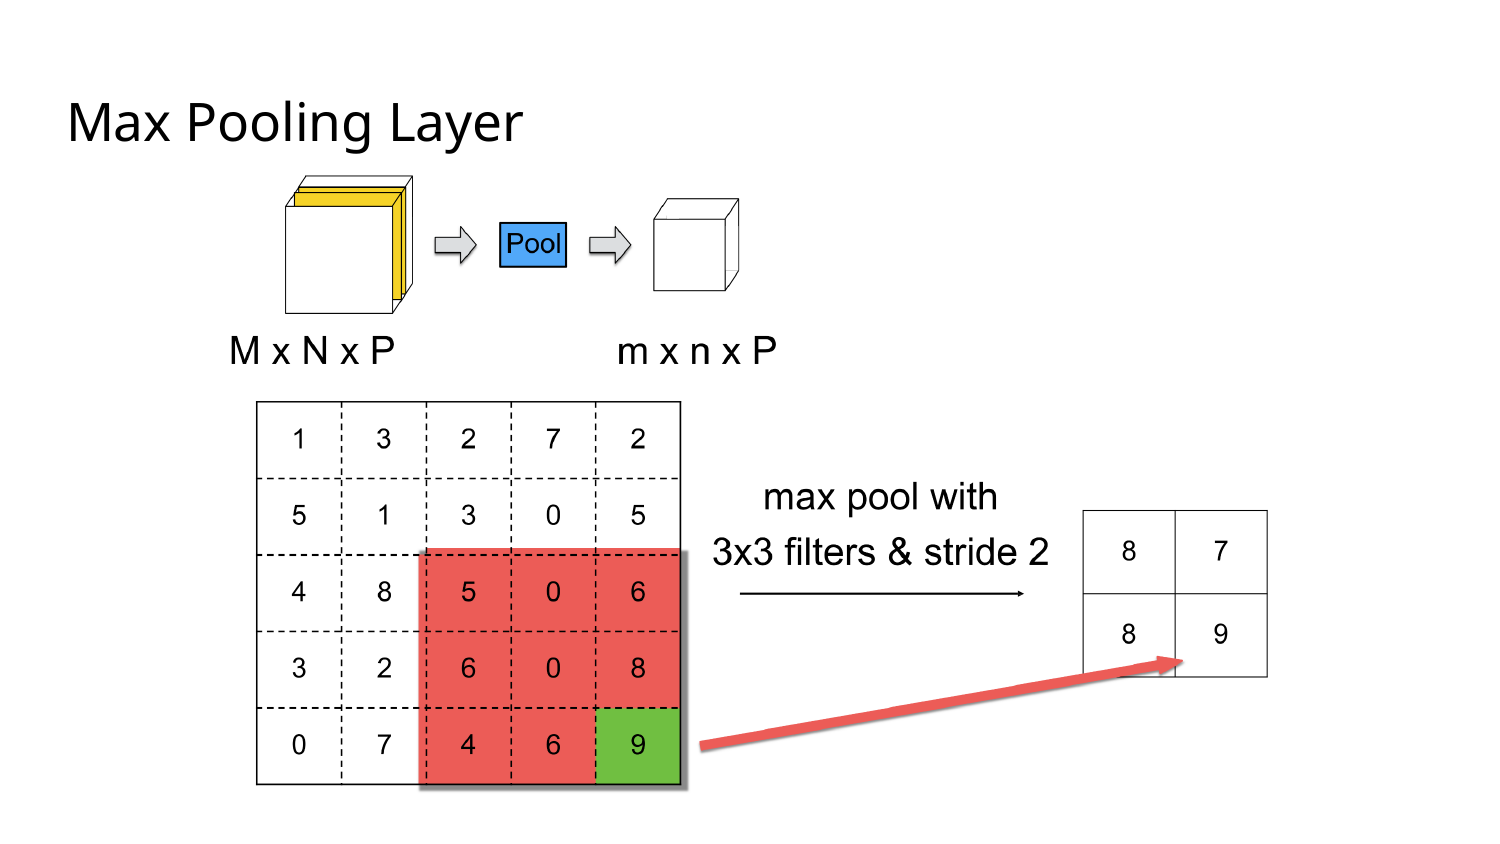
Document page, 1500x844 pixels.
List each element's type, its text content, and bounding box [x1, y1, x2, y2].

title Max Pooling Layer [51, 72, 1449, 167]
picture [226, 166, 1274, 794]
